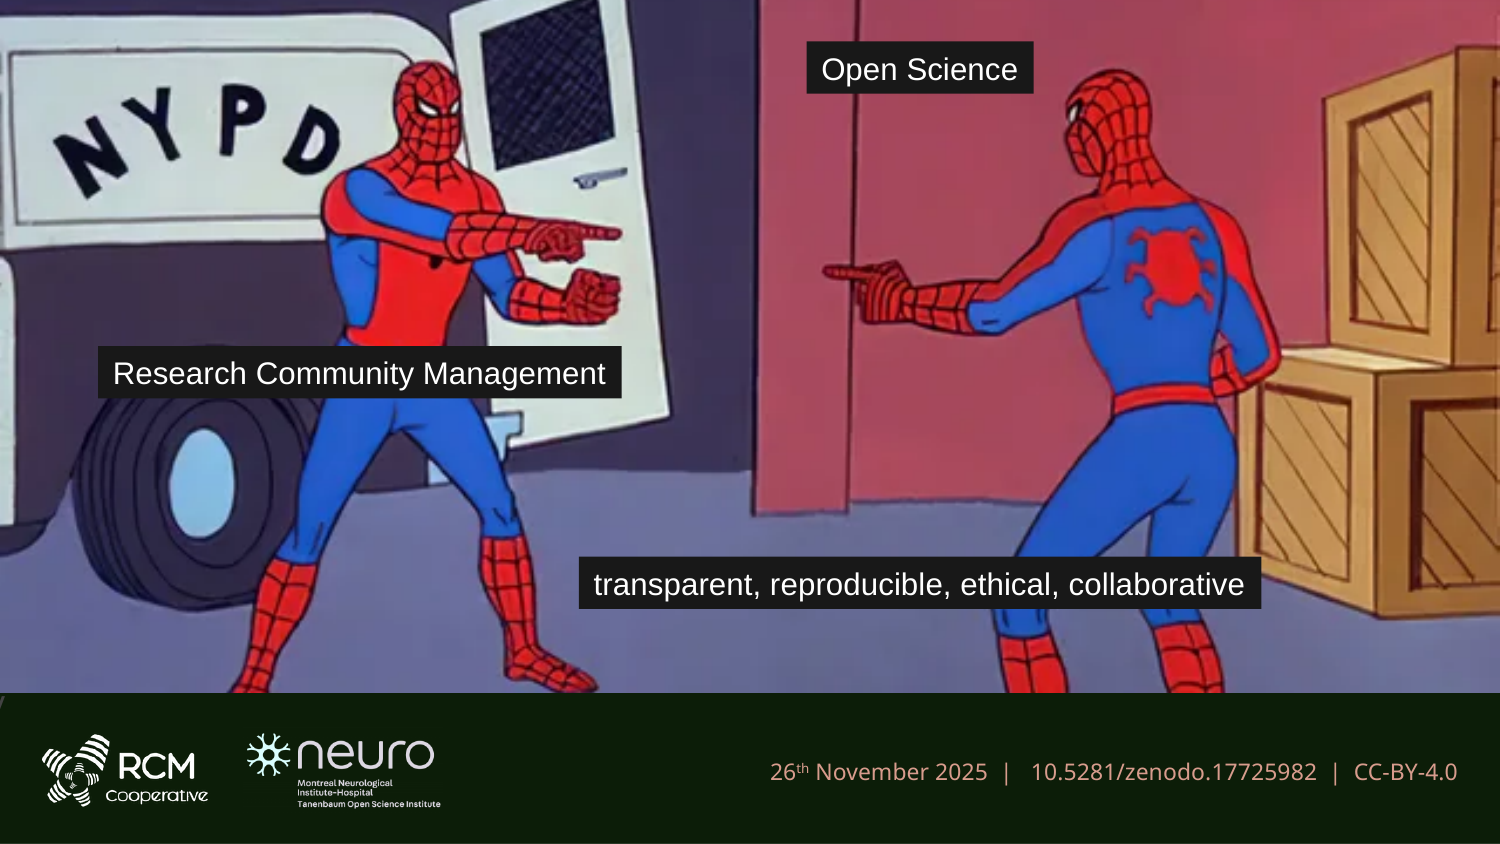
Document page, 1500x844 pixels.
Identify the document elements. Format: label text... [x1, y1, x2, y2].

text_box Define objectives for the community Baseline success against objectives Strategy for development Implementation tactics “concrete recommendations for improving TOSIs programs, creating new ones or eliminating them, if necessary.” [0, 701, 402, 844]
picture [0, 0, 1500, 693]
